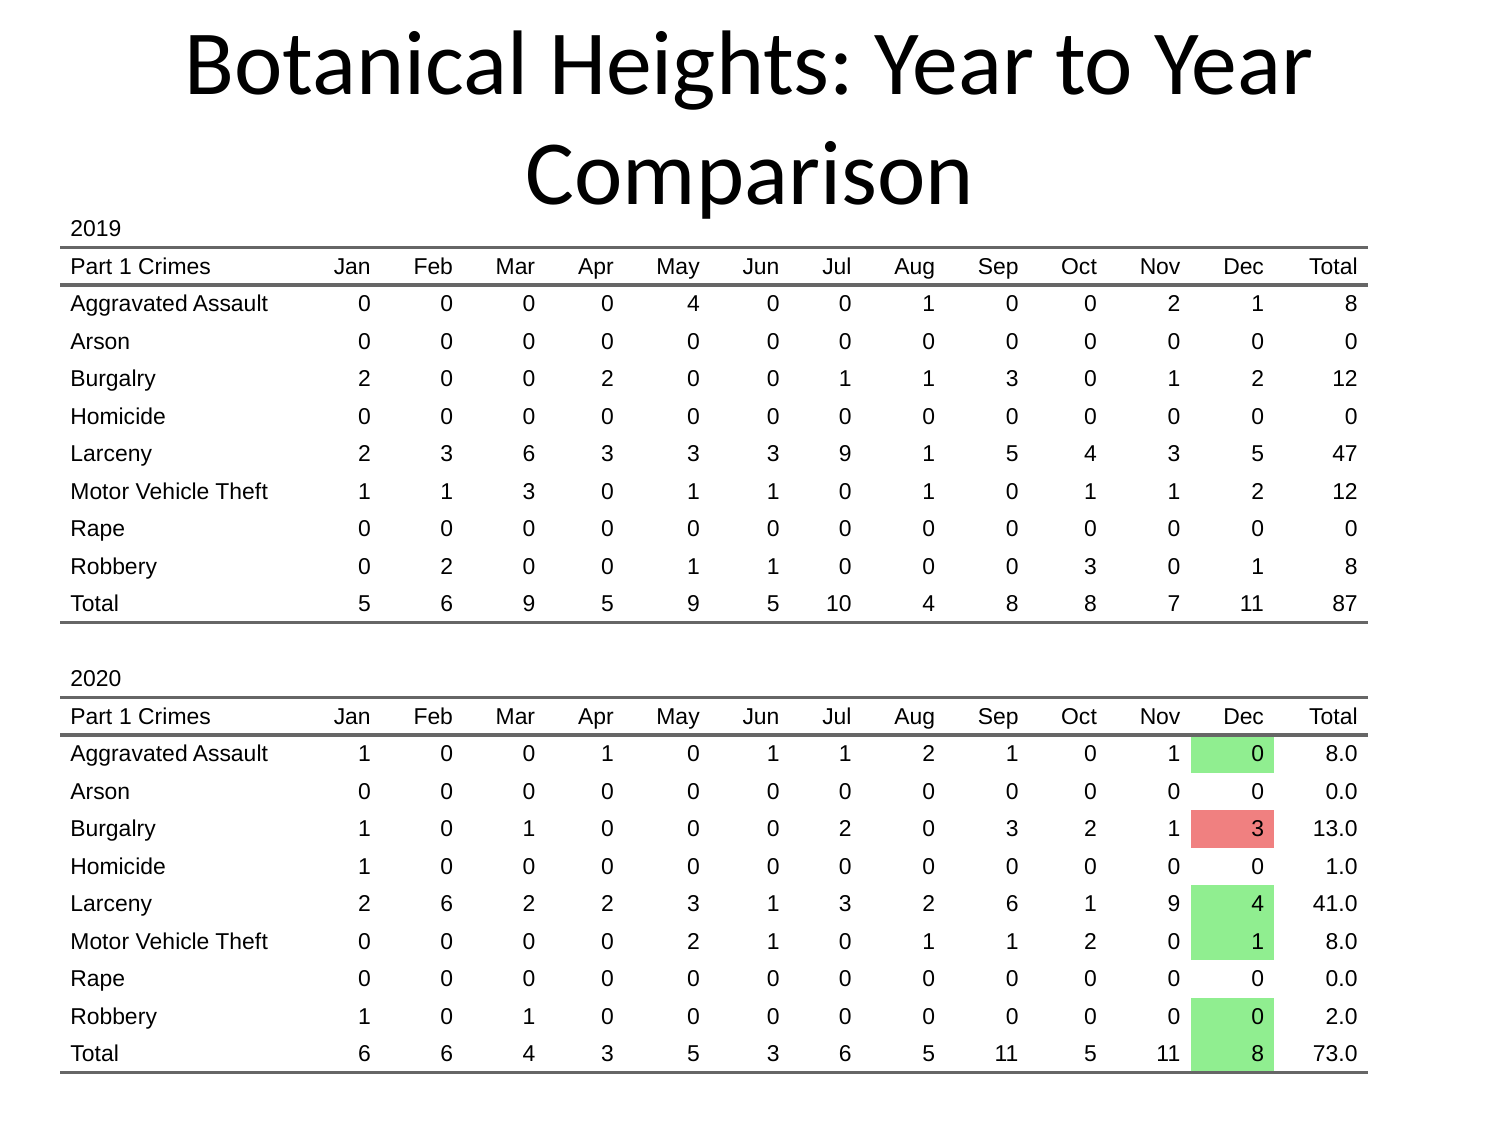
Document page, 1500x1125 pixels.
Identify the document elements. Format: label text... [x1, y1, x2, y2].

table_cell 3 [790, 885, 862, 923]
table_cell Motor Vehicle Theft [60, 473, 301, 510]
table_cell 0 [790, 287, 862, 323]
table_cell 2 [463, 885, 546, 923]
table_cell 2 [546, 885, 624, 923]
table_cell 0 [790, 848, 862, 885]
table_cell 0 [1107, 773, 1191, 810]
table_cell 3 [1029, 548, 1107, 585]
table_cell 1 [1029, 473, 1107, 510]
table_cell 2 [1029, 810, 1107, 848]
table_cell 0 [862, 960, 945, 998]
table_cell 0 [1191, 960, 1274, 998]
table_cell Jan [301, 699, 381, 733]
table_cell 4 [1191, 885, 1274, 923]
table_cell 1 [710, 885, 790, 923]
table_cell 0 [945, 548, 1029, 585]
table_cell 0 [1107, 848, 1191, 885]
table_cell 12 [1274, 360, 1368, 398]
table_cell 1 [862, 435, 945, 473]
table_cell 0 [546, 398, 624, 435]
table_cell Mar [463, 699, 546, 733]
table_cell 0 [624, 810, 710, 848]
table_cell 5 [624, 1035, 710, 1071]
table_cell 0 [381, 998, 463, 1035]
table_cell 0 [710, 998, 790, 1035]
table_cell 9 [624, 585, 710, 621]
table_cell 41.0 [1274, 885, 1368, 923]
table_cell 5 [546, 585, 624, 621]
table_cell 1 [463, 810, 546, 848]
table_cell 4 [862, 585, 945, 621]
table_cell 0 [463, 323, 546, 360]
table_cell Jun [710, 249, 790, 283]
table_header 2020 [60, 660, 1368, 696]
table_cell 3 [546, 435, 624, 473]
table_cell 0 [381, 848, 463, 885]
table_cell 1 [790, 737, 862, 773]
table_cell 0 [1029, 360, 1107, 398]
table_cell 0 [301, 323, 381, 360]
table_cell 0 [624, 360, 710, 398]
table_cell 0 [463, 848, 546, 885]
table_cell Robbery [60, 998, 301, 1035]
table_cell Nov [1107, 699, 1191, 733]
table_cell 0 [710, 773, 790, 810]
table_cell 3 [945, 360, 1029, 398]
table_cell Oct [1029, 249, 1107, 283]
table_cell 11 [1107, 1035, 1191, 1071]
table_cell 4 [463, 1035, 546, 1071]
table_cell 0 [301, 923, 381, 960]
table_cell 0 [463, 287, 546, 323]
table_cell 0 [1029, 773, 1107, 810]
table_cell 0 [546, 510, 624, 548]
table_cell Total [1274, 249, 1368, 283]
table_cell Part 1 Crimes [60, 249, 301, 283]
table_cell 0 [381, 923, 463, 960]
table_cell 1 [1191, 287, 1274, 323]
table_cell 3 [546, 1035, 624, 1071]
table_cell 9 [790, 435, 862, 473]
table_cell 2 [862, 737, 945, 773]
table_cell 0 [1029, 323, 1107, 360]
table_cell 0 [945, 323, 1029, 360]
table_cell 0 [710, 960, 790, 998]
table_cell 0 [381, 510, 463, 548]
table_cell Burgalry [60, 360, 301, 398]
table_cell 0 [301, 773, 381, 810]
table_cell 0 [624, 773, 710, 810]
table_cell 0 [1191, 323, 1274, 360]
table_cell 0 [945, 773, 1029, 810]
table_cell Sep [945, 249, 1029, 283]
table_cell 4 [624, 287, 710, 323]
table_cell 0 [546, 473, 624, 510]
table_cell Aug [862, 249, 945, 283]
table_cell 0 [1191, 773, 1274, 810]
table_cell 1 [624, 473, 710, 510]
table_cell Nov [1107, 249, 1191, 283]
table_cell 0 [381, 810, 463, 848]
table_cell 0 [1029, 287, 1107, 323]
table_cell 2.0 [1274, 998, 1368, 1035]
table_cell Robbery [60, 548, 301, 585]
table_cell 0 [1107, 960, 1191, 998]
table_cell 1 [862, 360, 945, 398]
table_cell 0 [624, 510, 710, 548]
table_cell 0 [624, 960, 710, 998]
table_cell 0 [862, 998, 945, 1035]
table_cell 5 [710, 585, 790, 621]
table_cell 11 [945, 1035, 1029, 1071]
table_cell 0 [1107, 548, 1191, 585]
table_cell 1 [790, 360, 862, 398]
table_cell 1 [381, 473, 463, 510]
table_cell 0.0 [1274, 960, 1368, 998]
table_cell 0 [301, 960, 381, 998]
table_cell 2 [1191, 473, 1274, 510]
table_cell 3 [624, 435, 710, 473]
table_cell May [624, 249, 710, 283]
table_cell 0 [710, 510, 790, 548]
table_cell 5 [1191, 435, 1274, 473]
table_cell Jun [710, 699, 790, 733]
table_cell 2 [862, 885, 945, 923]
table_cell 0 [862, 848, 945, 885]
table_cell Dec [1191, 699, 1274, 733]
table_cell 0 [945, 287, 1029, 323]
table_cell 9 [463, 585, 546, 621]
table_cell Total [1274, 699, 1368, 733]
table_cell 0 [381, 398, 463, 435]
table_cell 0 [546, 287, 624, 323]
table_cell 0 [546, 923, 624, 960]
table_cell 0 [463, 737, 546, 773]
table_cell 0 [381, 360, 463, 398]
table_cell 6 [381, 585, 463, 621]
table_cell 2 [790, 810, 862, 848]
table_cell 0 [710, 848, 790, 885]
table_cell 11 [1191, 585, 1274, 621]
table_cell 3 [945, 810, 1029, 848]
table_cell 0 [790, 923, 862, 960]
table_cell 0 [710, 398, 790, 435]
table_cell 73.0 [1274, 1035, 1368, 1071]
table_cell 0 [710, 810, 790, 848]
table_cell 0 [945, 510, 1029, 548]
table_cell Burgalry [60, 810, 301, 848]
table_cell 1 [710, 548, 790, 585]
table_cell 5 [301, 585, 381, 621]
table_cell 0 [1191, 398, 1274, 435]
table_cell Aug [862, 699, 945, 733]
table_cell 0 [1191, 737, 1274, 773]
table_cell Jul [790, 699, 862, 733]
table_cell 0 [463, 923, 546, 960]
table_cell 0 [790, 398, 862, 435]
table_cell 0 [624, 323, 710, 360]
table_cell 0 [1274, 398, 1368, 435]
table_cell 3 [624, 885, 710, 923]
table_cell May [624, 699, 710, 733]
table_cell 0 [790, 323, 862, 360]
table_cell 0 [1029, 960, 1107, 998]
table_cell 0 [381, 737, 463, 773]
table_cell Feb [381, 699, 463, 733]
table_cell Sep [945, 699, 1029, 733]
table_cell 8 [1191, 1035, 1274, 1071]
table_cell 0 [546, 960, 624, 998]
table_cell 0 [1107, 998, 1191, 1035]
table_cell 0 [1029, 510, 1107, 548]
table_cell 4 [1029, 435, 1107, 473]
table_cell 2 [381, 548, 463, 585]
table_cell 1 [710, 473, 790, 510]
table_cell 0 [1274, 510, 1368, 548]
table_cell 0 [1107, 398, 1191, 435]
table_cell 1 [1191, 548, 1274, 585]
table_cell 0 [790, 548, 862, 585]
table_cell 0 [624, 398, 710, 435]
table_cell Dec [1191, 249, 1274, 283]
table_cell 5 [862, 1035, 945, 1071]
table_cell 0.0 [1274, 773, 1368, 810]
table_cell 1 [624, 548, 710, 585]
table_cell 5 [1029, 1035, 1107, 1071]
table_cell 0 [790, 960, 862, 998]
table_cell Jan [301, 249, 381, 283]
table_cell 8 [1274, 548, 1368, 585]
table_cell 1 [1107, 737, 1191, 773]
table_cell 0 [1029, 998, 1107, 1035]
table_cell 0 [710, 323, 790, 360]
table_cell 0 [381, 773, 463, 810]
table_cell 0 [381, 960, 463, 998]
table_cell 1 [710, 737, 790, 773]
table_cell Rape [60, 960, 301, 998]
table_cell 0 [862, 773, 945, 810]
table_cell 1 [546, 737, 624, 773]
table_cell 1 [1107, 473, 1191, 510]
table_header 2019 [60, 210, 1368, 246]
table_cell 3 [710, 1035, 790, 1071]
table_cell 0 [1191, 998, 1274, 1035]
table_cell 8.0 [1274, 923, 1368, 960]
table_cell 6 [790, 1035, 862, 1071]
table_cell Arson [60, 323, 301, 360]
table_cell 0 [1191, 848, 1274, 885]
table_cell 3 [381, 435, 463, 473]
table_cell 0 [546, 773, 624, 810]
table_cell 1 [301, 737, 381, 773]
table_cell 6 [381, 1035, 463, 1071]
table_cell Aggravated Assault [60, 737, 301, 773]
table_cell 0 [463, 773, 546, 810]
table_cell 0 [301, 510, 381, 548]
table_cell 87 [1274, 585, 1368, 621]
table_cell Larceny [60, 885, 301, 923]
table_cell 6 [301, 1035, 381, 1071]
table_cell 2 [1191, 360, 1274, 398]
table_cell 1 [945, 737, 1029, 773]
table_cell 8 [945, 585, 1029, 621]
table_cell 0 [624, 848, 710, 885]
table_cell Homicide [60, 848, 301, 885]
table_cell 2 [546, 360, 624, 398]
table_cell 6 [381, 885, 463, 923]
table_cell 1 [862, 473, 945, 510]
table_cell 0 [546, 323, 624, 360]
table_cell 0 [546, 548, 624, 585]
table_cell 8.0 [1274, 737, 1368, 773]
table_cell Total [60, 585, 301, 621]
table_cell 0 [301, 287, 381, 323]
table_cell 3 [1191, 810, 1274, 848]
table_cell 0 [463, 548, 546, 585]
table_cell 0 [546, 848, 624, 885]
table_cell 1 [1107, 810, 1191, 848]
table_cell 0 [1107, 510, 1191, 548]
table_cell 0 [862, 510, 945, 548]
table_cell Mar [463, 249, 546, 283]
table_cell 0 [463, 360, 546, 398]
table_cell 8 [1029, 585, 1107, 621]
table_cell 0 [463, 960, 546, 998]
table_cell 0 [710, 287, 790, 323]
table_cell 0 [381, 323, 463, 360]
table_cell 0 [790, 510, 862, 548]
table_cell 6 [463, 435, 546, 473]
table_cell 2 [301, 360, 381, 398]
table_cell Part 1 Crimes [60, 699, 301, 733]
table_cell 2 [624, 923, 710, 960]
table_cell 0 [790, 473, 862, 510]
table_cell 0 [463, 510, 546, 548]
table_cell Motor Vehicle Theft [60, 923, 301, 960]
table_cell 1 [1107, 360, 1191, 398]
title Botanical Heights: Year to Year Comparison [60, 60, 1440, 165]
table_cell 8 [1274, 287, 1368, 323]
table_cell Apr [546, 699, 624, 733]
table_cell 7 [1107, 585, 1191, 621]
table_cell 0 [624, 737, 710, 773]
table_cell 0 [1029, 398, 1107, 435]
table_cell 0 [1107, 323, 1191, 360]
table_cell 1 [301, 848, 381, 885]
table_cell 3 [710, 435, 790, 473]
table_cell Jul [790, 249, 862, 283]
table_cell 0 [546, 998, 624, 1035]
table_cell 0 [381, 287, 463, 323]
table_cell Oct [1029, 699, 1107, 733]
table_cell 2 [301, 435, 381, 473]
table_cell 1 [1029, 885, 1107, 923]
table_cell 1 [710, 923, 790, 960]
table_cell 0 [945, 998, 1029, 1035]
table_cell 1 [945, 923, 1029, 960]
table_cell 1 [862, 287, 945, 323]
table_cell 2 [1029, 923, 1107, 960]
table_cell Apr [546, 249, 624, 283]
table_cell 13.0 [1274, 810, 1368, 848]
table_cell 6 [945, 885, 1029, 923]
table_cell 0 [862, 398, 945, 435]
table_cell 1 [301, 998, 381, 1035]
table_cell 0 [1029, 737, 1107, 773]
table_cell 0 [301, 548, 381, 585]
table_cell 1 [301, 473, 381, 510]
table_cell 0 [1191, 510, 1274, 548]
table_cell 12 [1274, 473, 1368, 510]
table_cell 0 [710, 360, 790, 398]
table_cell Arson [60, 773, 301, 810]
table_cell 2 [1107, 287, 1191, 323]
table_cell 0 [945, 848, 1029, 885]
table_cell 9 [1107, 885, 1191, 923]
table_cell Aggravated Assault [60, 287, 301, 323]
table_cell 1 [862, 923, 945, 960]
table_cell 0 [790, 998, 862, 1035]
table_cell Feb [381, 249, 463, 283]
table_cell 0 [862, 810, 945, 848]
table_cell Homicide [60, 398, 301, 435]
table_cell 5 [945, 435, 1029, 473]
table_cell 0 [463, 398, 546, 435]
table_cell Total [60, 1035, 301, 1071]
table_cell 3 [463, 473, 546, 510]
table_cell 0 [301, 398, 381, 435]
table_cell 0 [862, 548, 945, 585]
table_cell 0 [790, 773, 862, 810]
table_cell 1 [463, 998, 546, 1035]
table_cell 10 [790, 585, 862, 621]
table_cell 0 [945, 398, 1029, 435]
table_cell 47 [1274, 435, 1368, 473]
table_cell 0 [945, 473, 1029, 510]
table_cell Rape [60, 510, 301, 548]
table_cell 0 [1274, 323, 1368, 360]
table_cell 2 [301, 885, 381, 923]
table_cell 1 [1191, 923, 1274, 960]
table_cell 0 [945, 960, 1029, 998]
table_cell 0 [862, 323, 945, 360]
table_cell 0 [1107, 923, 1191, 960]
table_cell 0 [546, 810, 624, 848]
table_cell 0 [1029, 848, 1107, 885]
table_cell 1 [301, 810, 381, 848]
table_cell Larceny [60, 435, 301, 473]
table_cell 1.0 [1274, 848, 1368, 885]
table_cell 0 [624, 998, 710, 1035]
table_cell 3 [1107, 435, 1191, 473]
